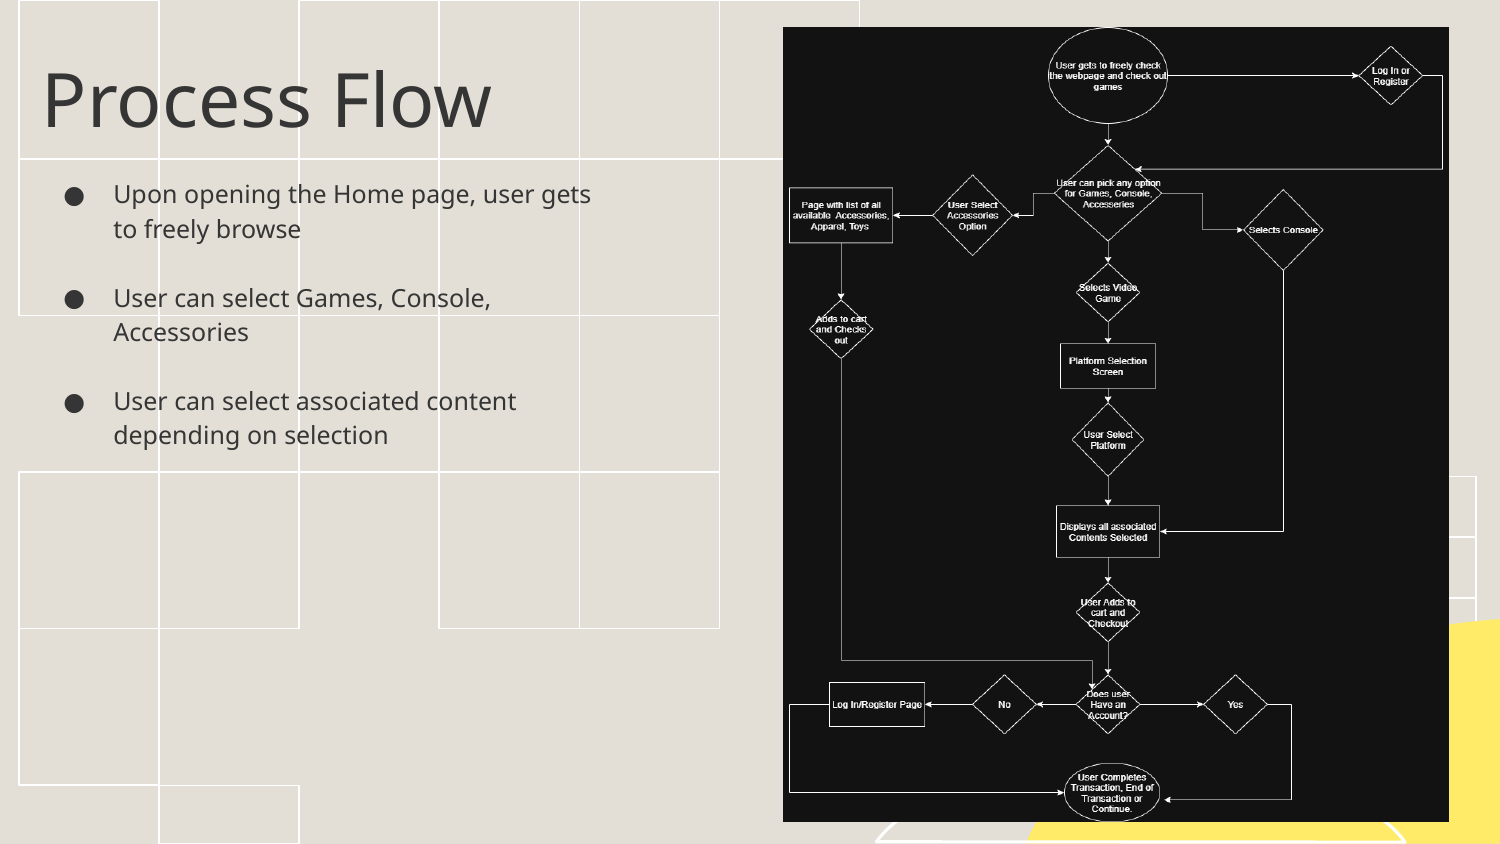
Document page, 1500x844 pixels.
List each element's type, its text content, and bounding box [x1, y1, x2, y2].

picture [783, 27, 1449, 823]
text_box Upon opening the Home page, user gets to freely browse User can select Games, Console, Accessories User can select associated content depending on selection [23, 159, 630, 691]
text_box Process Flow [26, 37, 540, 159]
